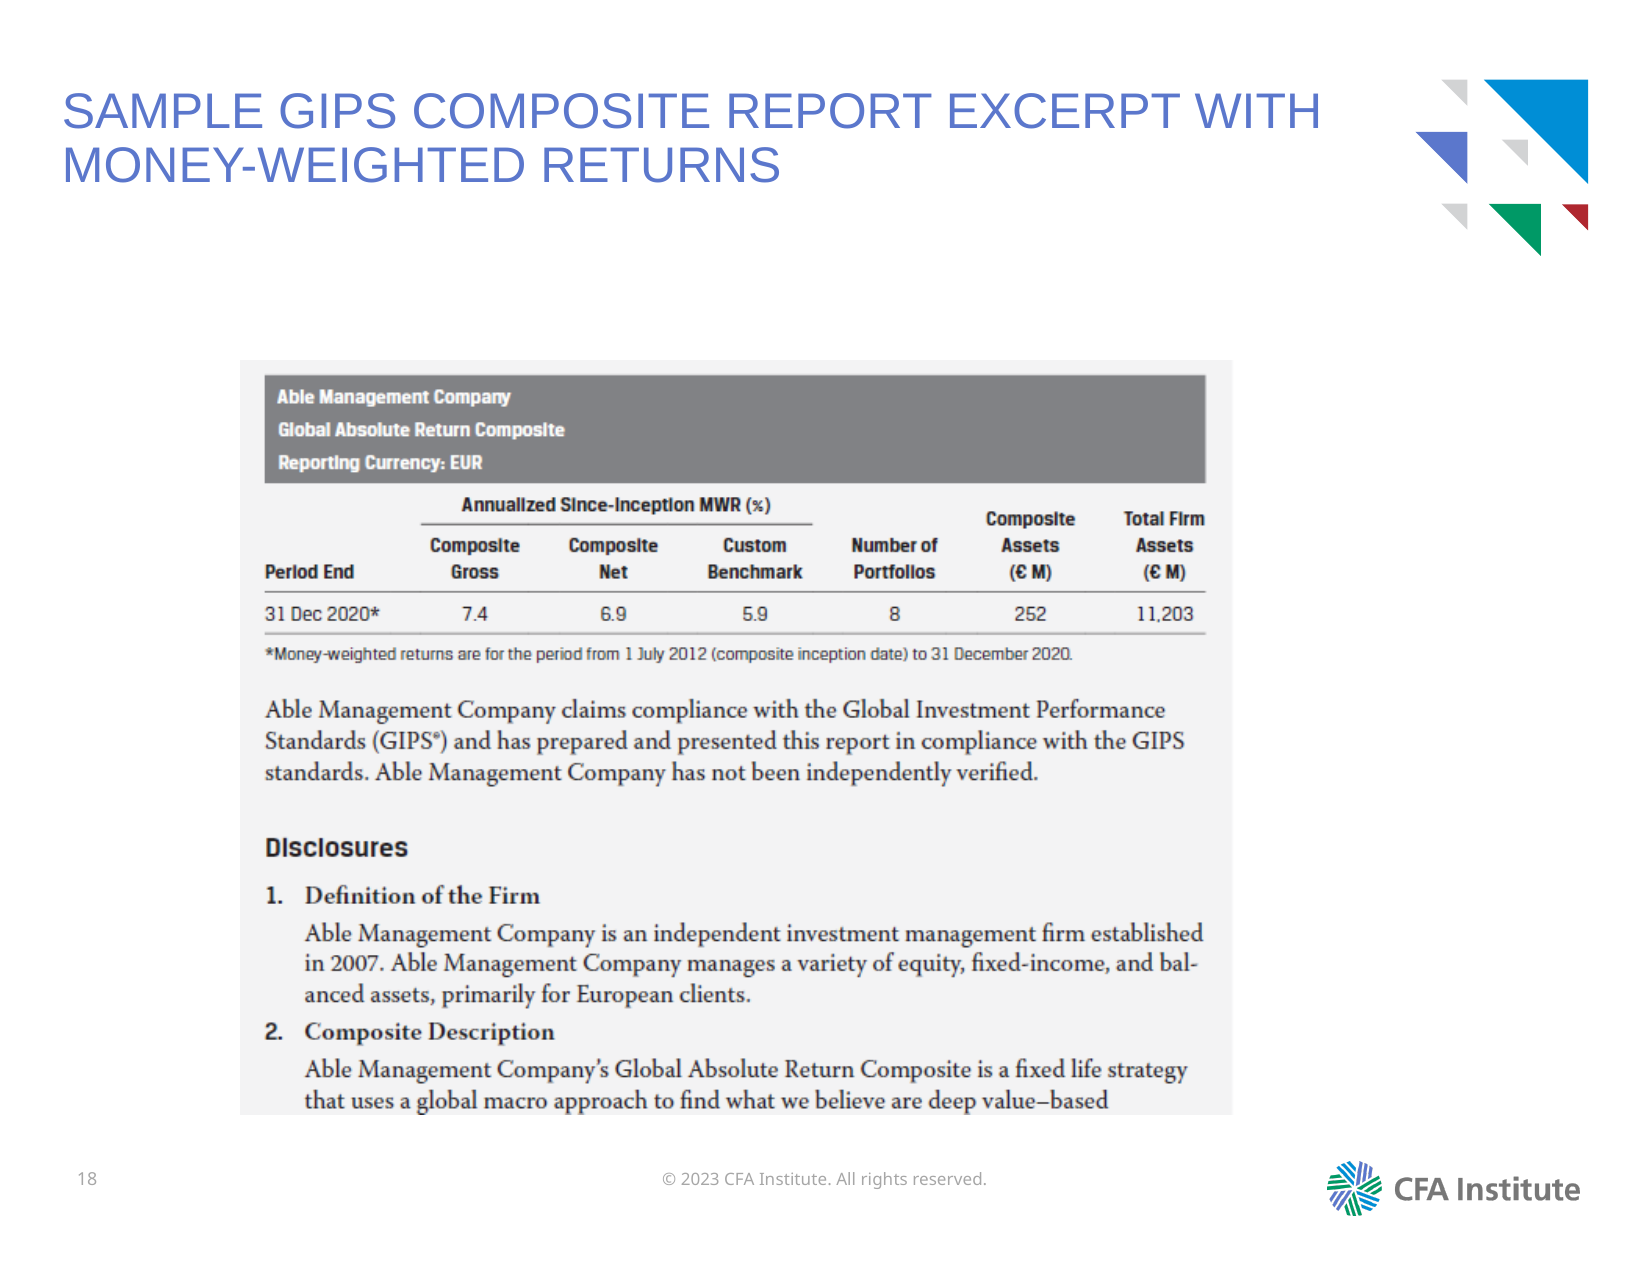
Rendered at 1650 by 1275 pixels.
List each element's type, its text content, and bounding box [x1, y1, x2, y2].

picture [240, 360, 1249, 1115]
slide_number 18 [61, 1145, 237, 1214]
picture [1327, 1161, 1580, 1216]
footer © 2023 CFA Institute. All rights reserved. [546, 1145, 1104, 1214]
title SAMPLE GIPS COMPOSITE REPORT excerpt WITH MONEY-WEIGHTED RETURNS [61, 84, 1428, 315]
